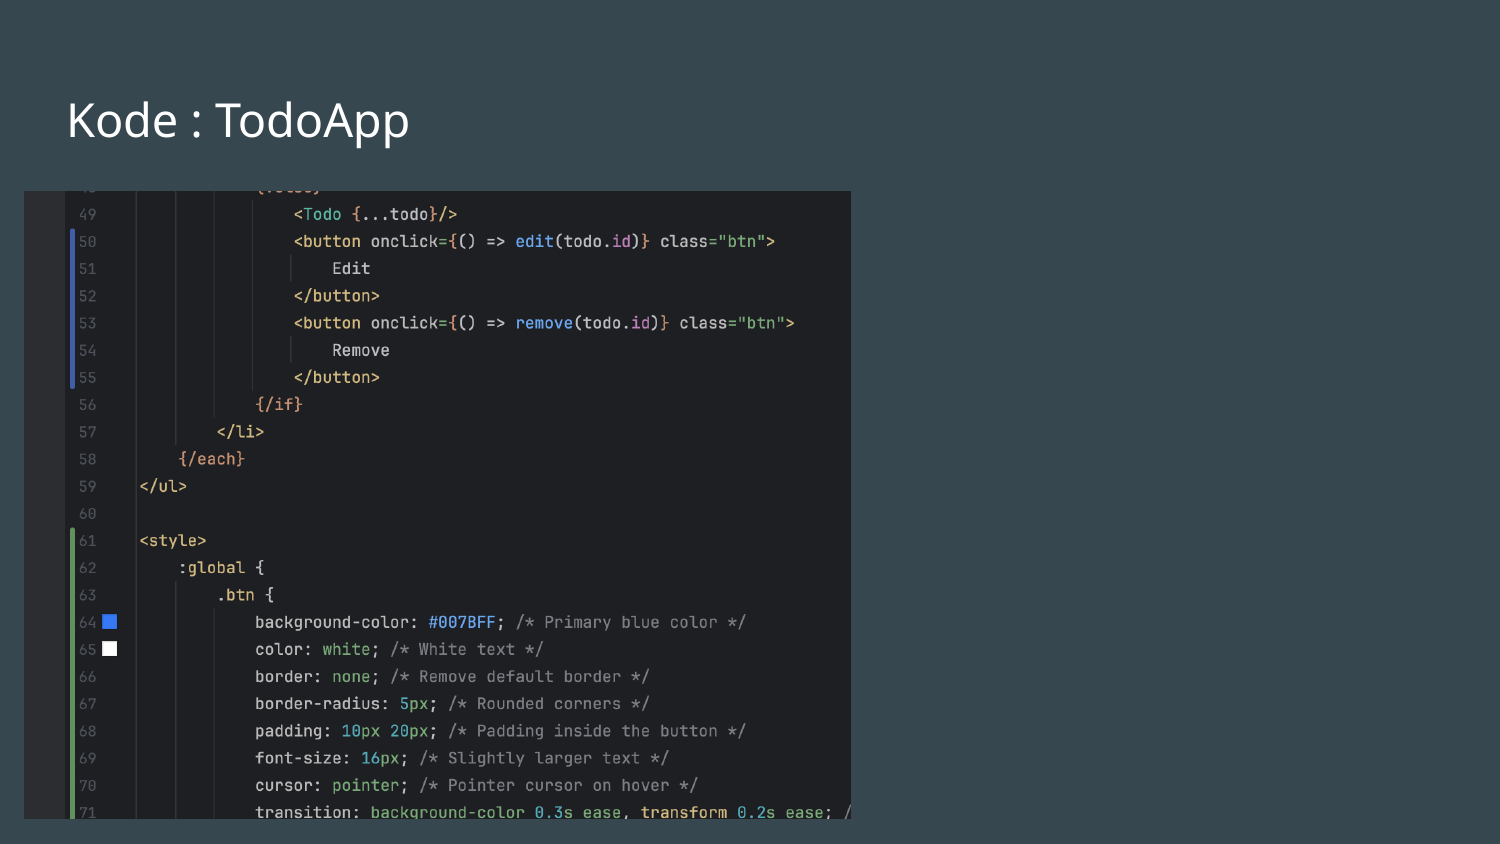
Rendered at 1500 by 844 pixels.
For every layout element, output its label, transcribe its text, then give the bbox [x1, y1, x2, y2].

title Kode : TodoApp [51, 72, 1449, 167]
picture [24, 191, 851, 819]
